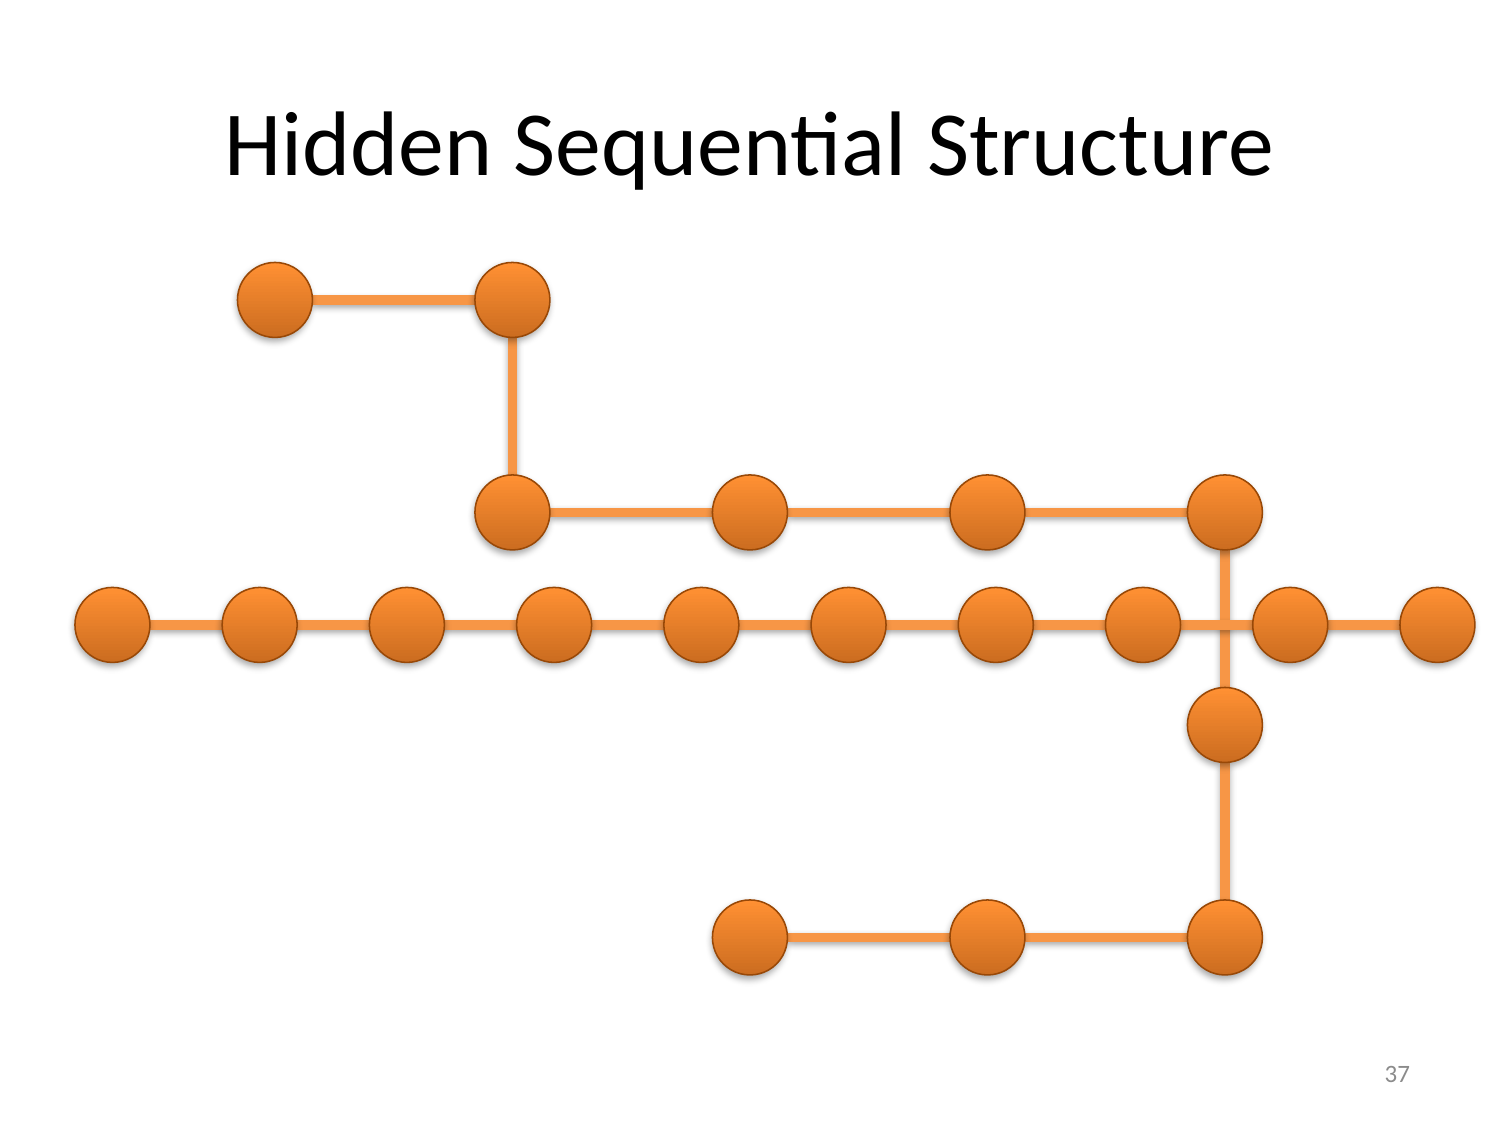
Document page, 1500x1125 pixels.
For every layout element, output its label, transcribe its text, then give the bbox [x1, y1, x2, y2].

text_box [711, 899, 789, 976]
text_box [949, 474, 1026, 551]
slide_number 37 [1074, 1042, 1425, 1103]
text_box [1029, 938, 1182, 942]
text_box [792, 513, 944, 517]
title Hidden Sequential Structure [75, 45, 1425, 233]
text_box [508, 407, 517, 414]
text_box [1220, 832, 1230, 839]
text_box [1029, 513, 1182, 517]
text_box [474, 474, 551, 551]
text_box [474, 261, 551, 339]
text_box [74, 587, 1476, 663]
text_box [1186, 899, 1264, 976]
text_box [949, 899, 1026, 976]
text_box [792, 938, 944, 942]
text_box [1186, 474, 1264, 551]
text_box [711, 474, 789, 551]
text_box [554, 513, 707, 517]
text_box [236, 261, 314, 339]
text_box [317, 301, 468, 305]
text_box [1186, 686, 1264, 764]
